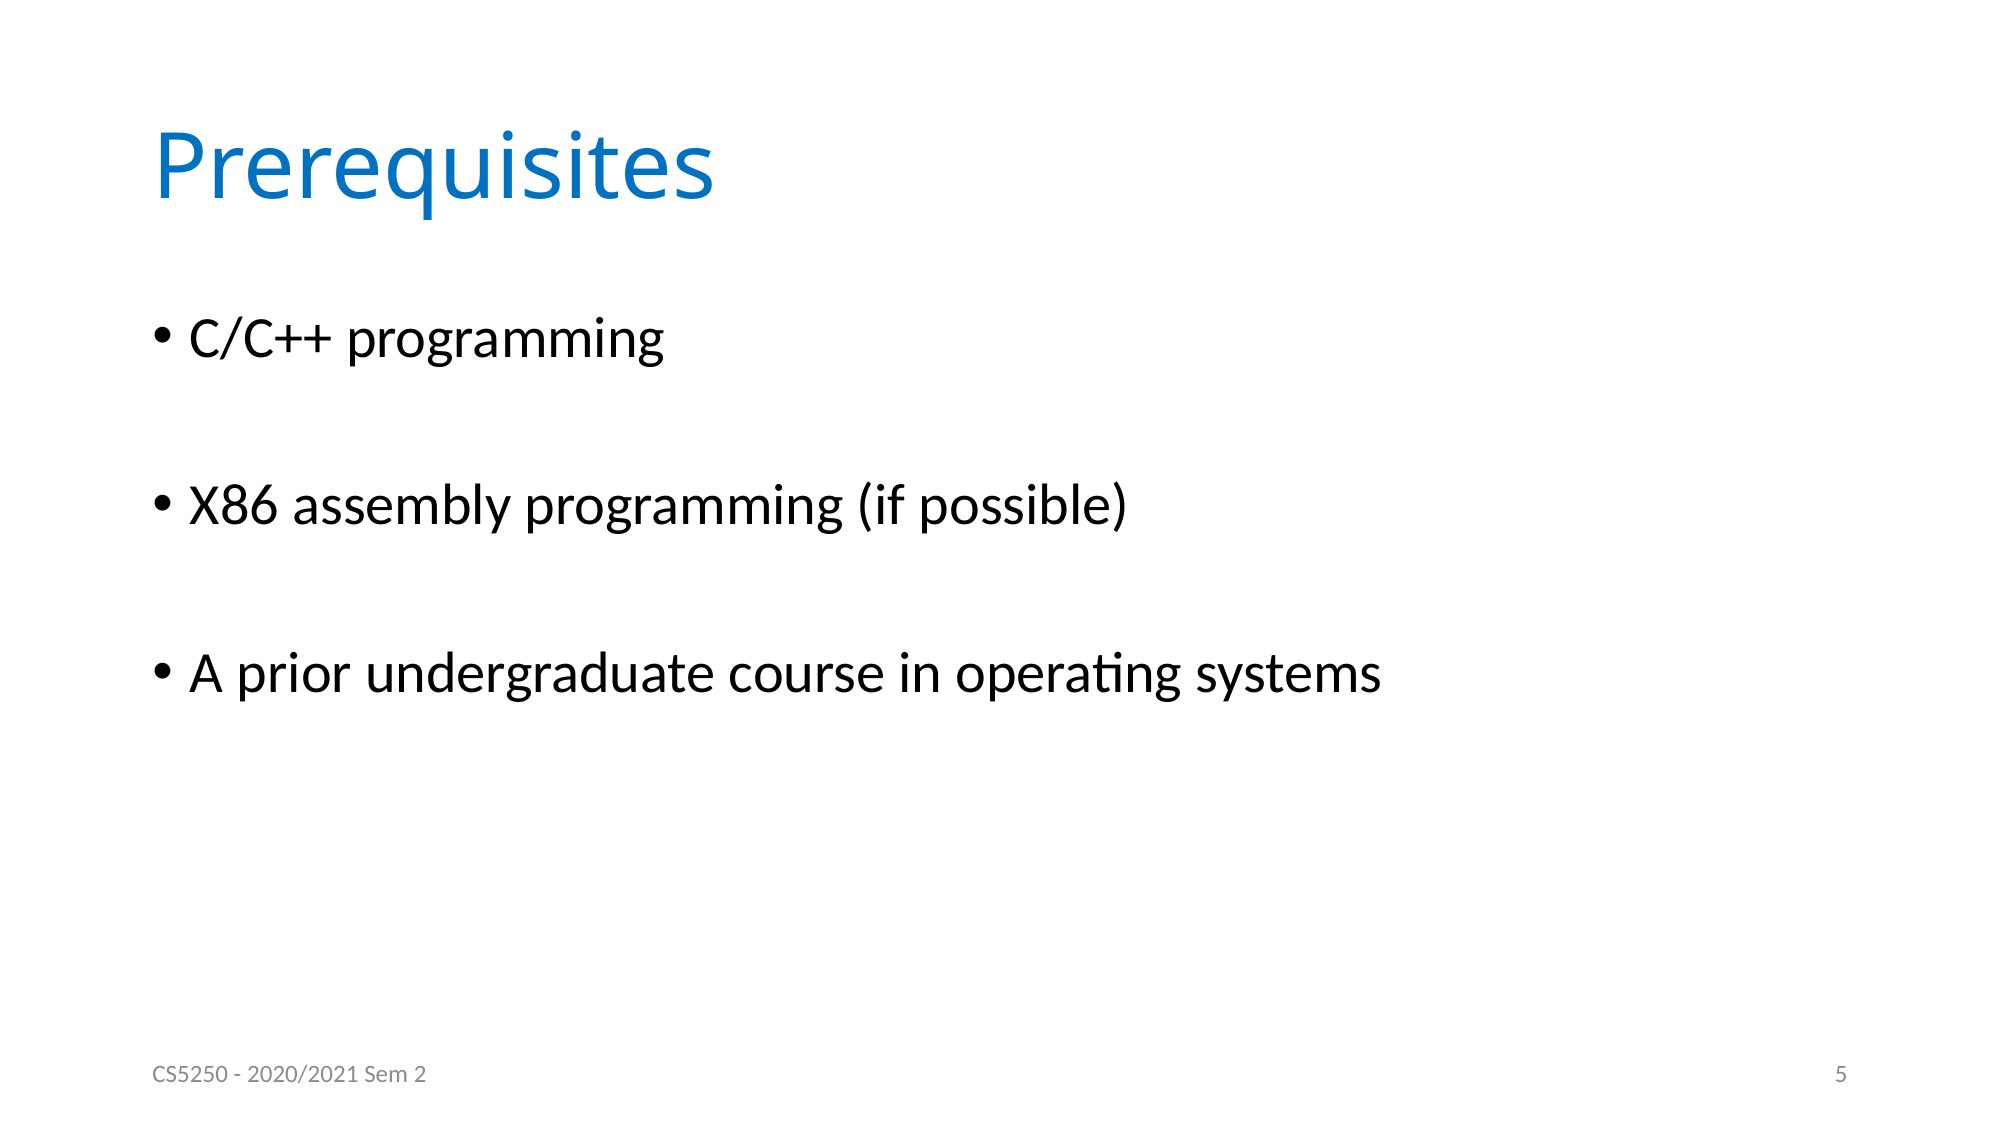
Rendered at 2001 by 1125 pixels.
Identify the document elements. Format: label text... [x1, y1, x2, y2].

title Prerequisites [137, 59, 1863, 278]
slide_number CS5250 - 2020/2021 Sem 2 [137, 1042, 588, 1103]
list C/C++ programming X86 assembly programming (if possible) A prior undergraduate course in operating systems [137, 299, 1863, 1014]
slide_number 5 [1412, 1042, 1863, 1103]
